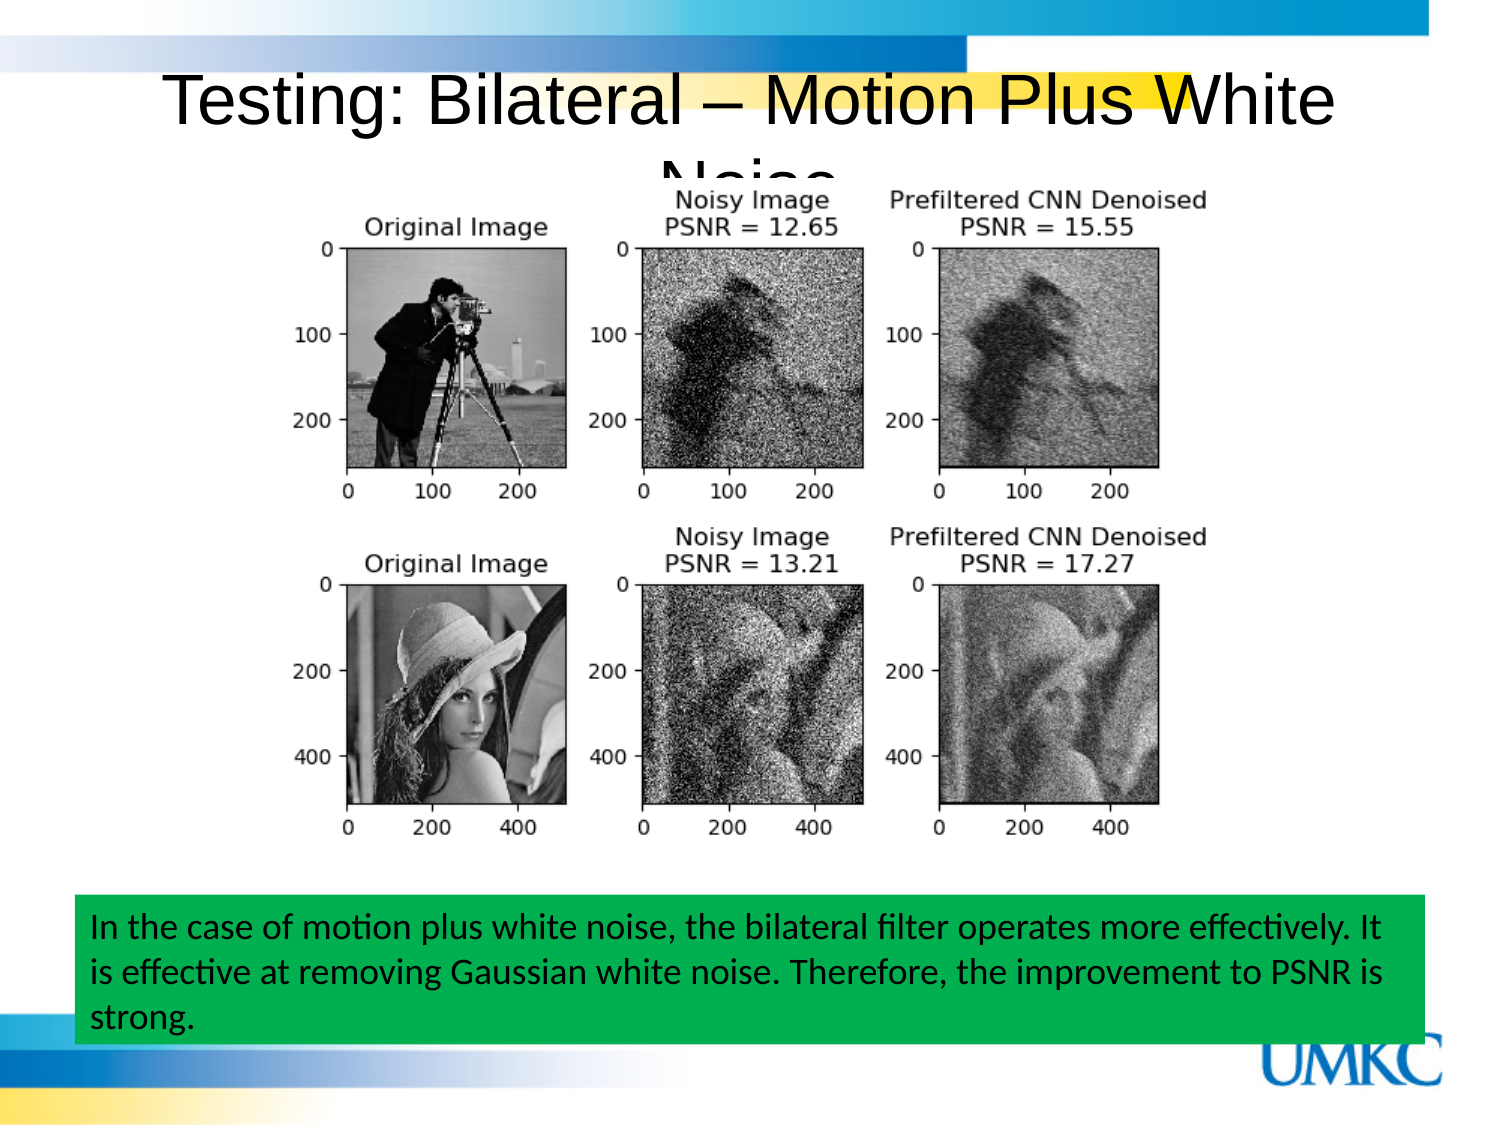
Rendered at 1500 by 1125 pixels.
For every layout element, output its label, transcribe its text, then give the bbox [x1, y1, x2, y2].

title Testing: Bilateral – Motion Plus White Noise [75, 45, 1425, 233]
text_box In the case of motion plus white noise, the bilateral filter operates more effectively. It is effective at removing Gaussian white noise. Therefore, the improvement to PSNR is strong. [74, 894, 1425, 1045]
picture [0, 0, 1500, 1125]
